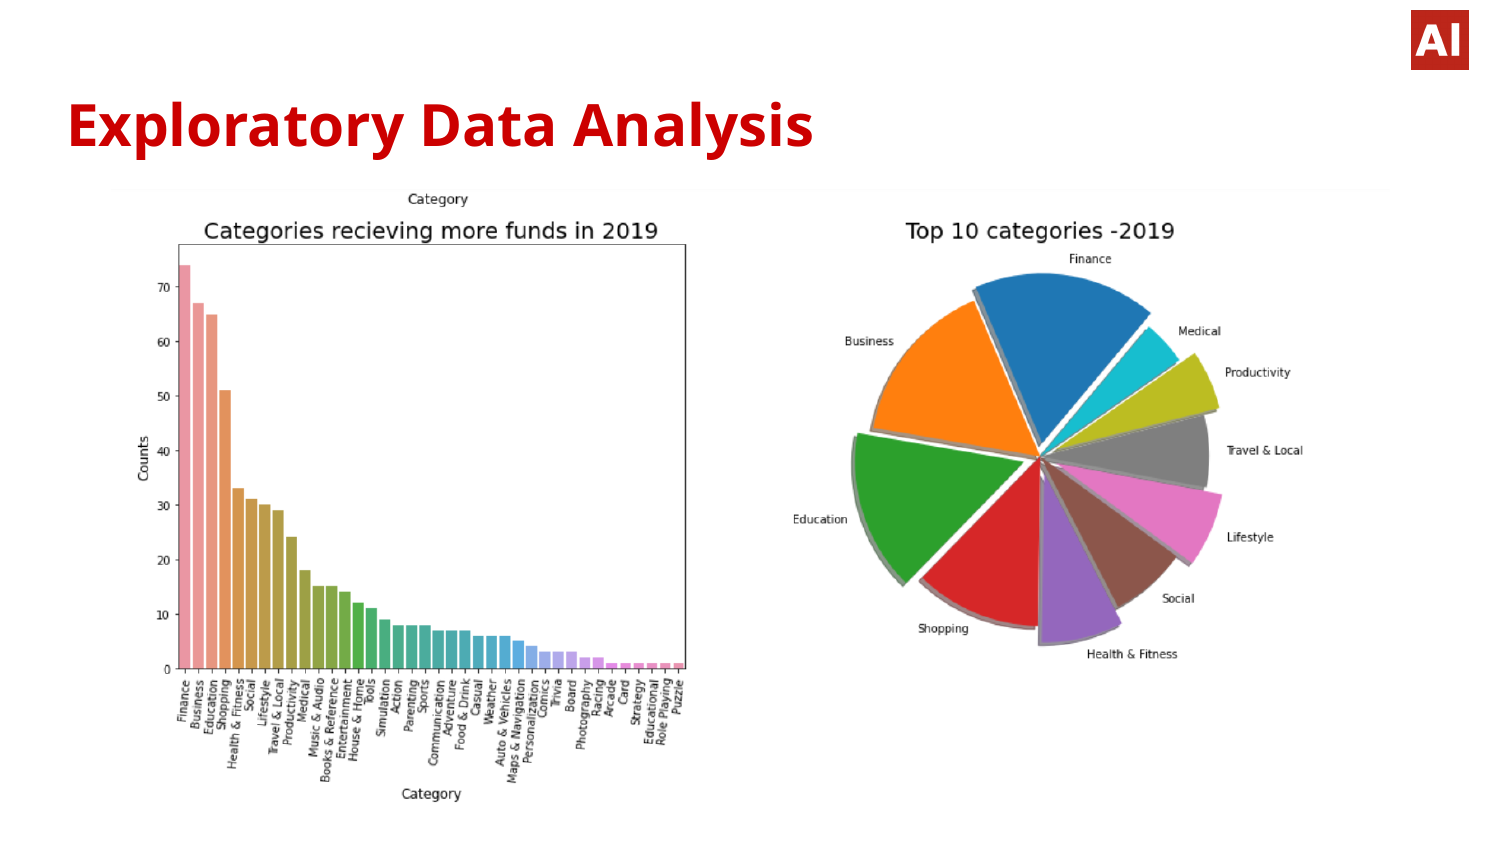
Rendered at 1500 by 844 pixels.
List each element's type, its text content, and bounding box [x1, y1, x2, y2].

picture [109, 188, 1391, 805]
picture [1411, 10, 1469, 70]
title Exploratory Data Analysis [51, 72, 1449, 167]
